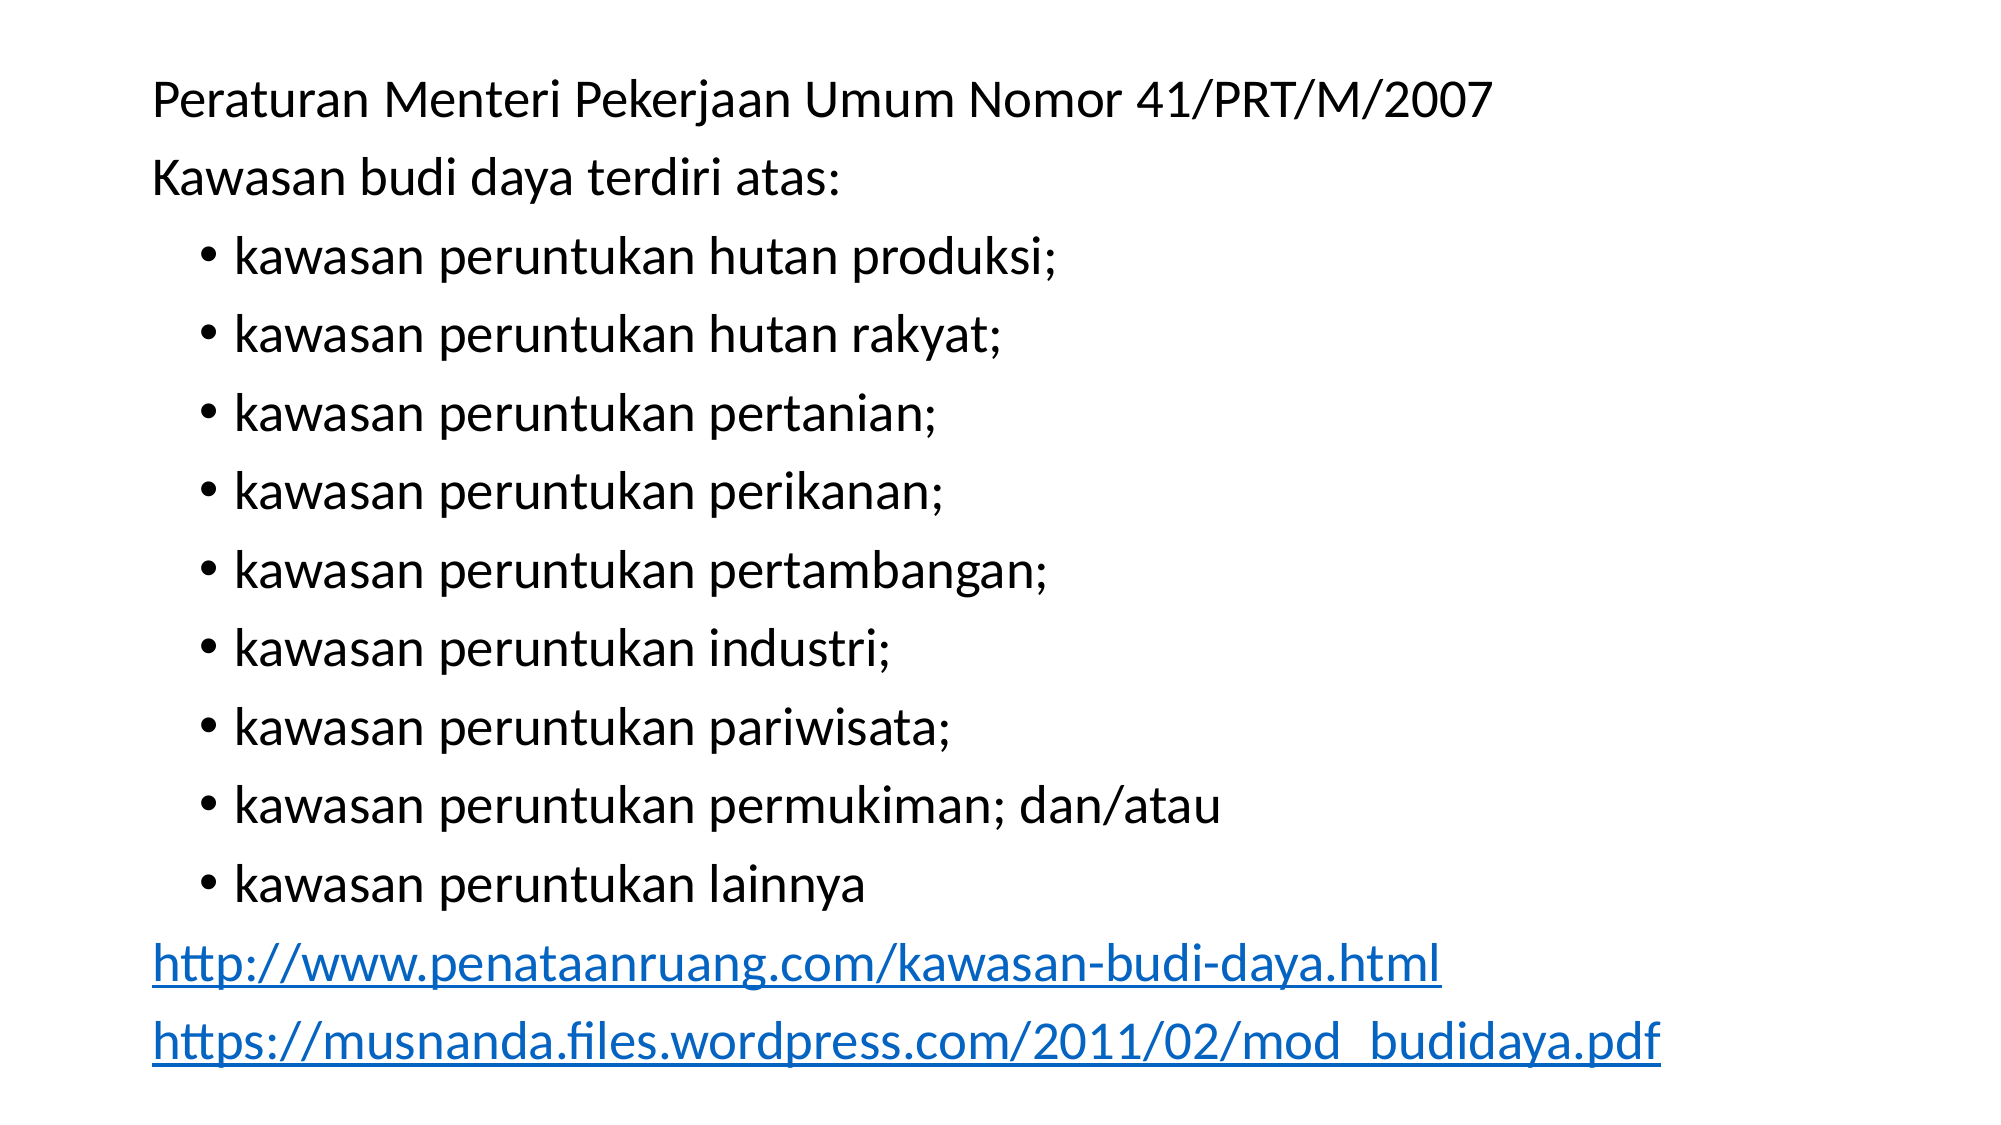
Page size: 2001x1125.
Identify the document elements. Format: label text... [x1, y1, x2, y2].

list Peraturan Menteri Pekerjaan Umum Nomor 41/PRT/M/2007 Kawasan budi daya terdiri atas: kawasan peruntukan hutan produksi; kawasan peruntukan hutan rakyat; kawasan peruntukan pertanian; kawasan peruntukan perikanan; kawasan peruntukan pertambangan; kawasan peruntukan industri; kawasan peruntukan pariwisata; kawasan peruntukan permukiman; dan/atau kawasan peruntukan lainnya http://www.penataanruang.com/kawasan-budi-daya.html https://musnanda.files.wordpress.com/2011/02/mod_budidaya.pdf [137, 62, 1863, 1088]
